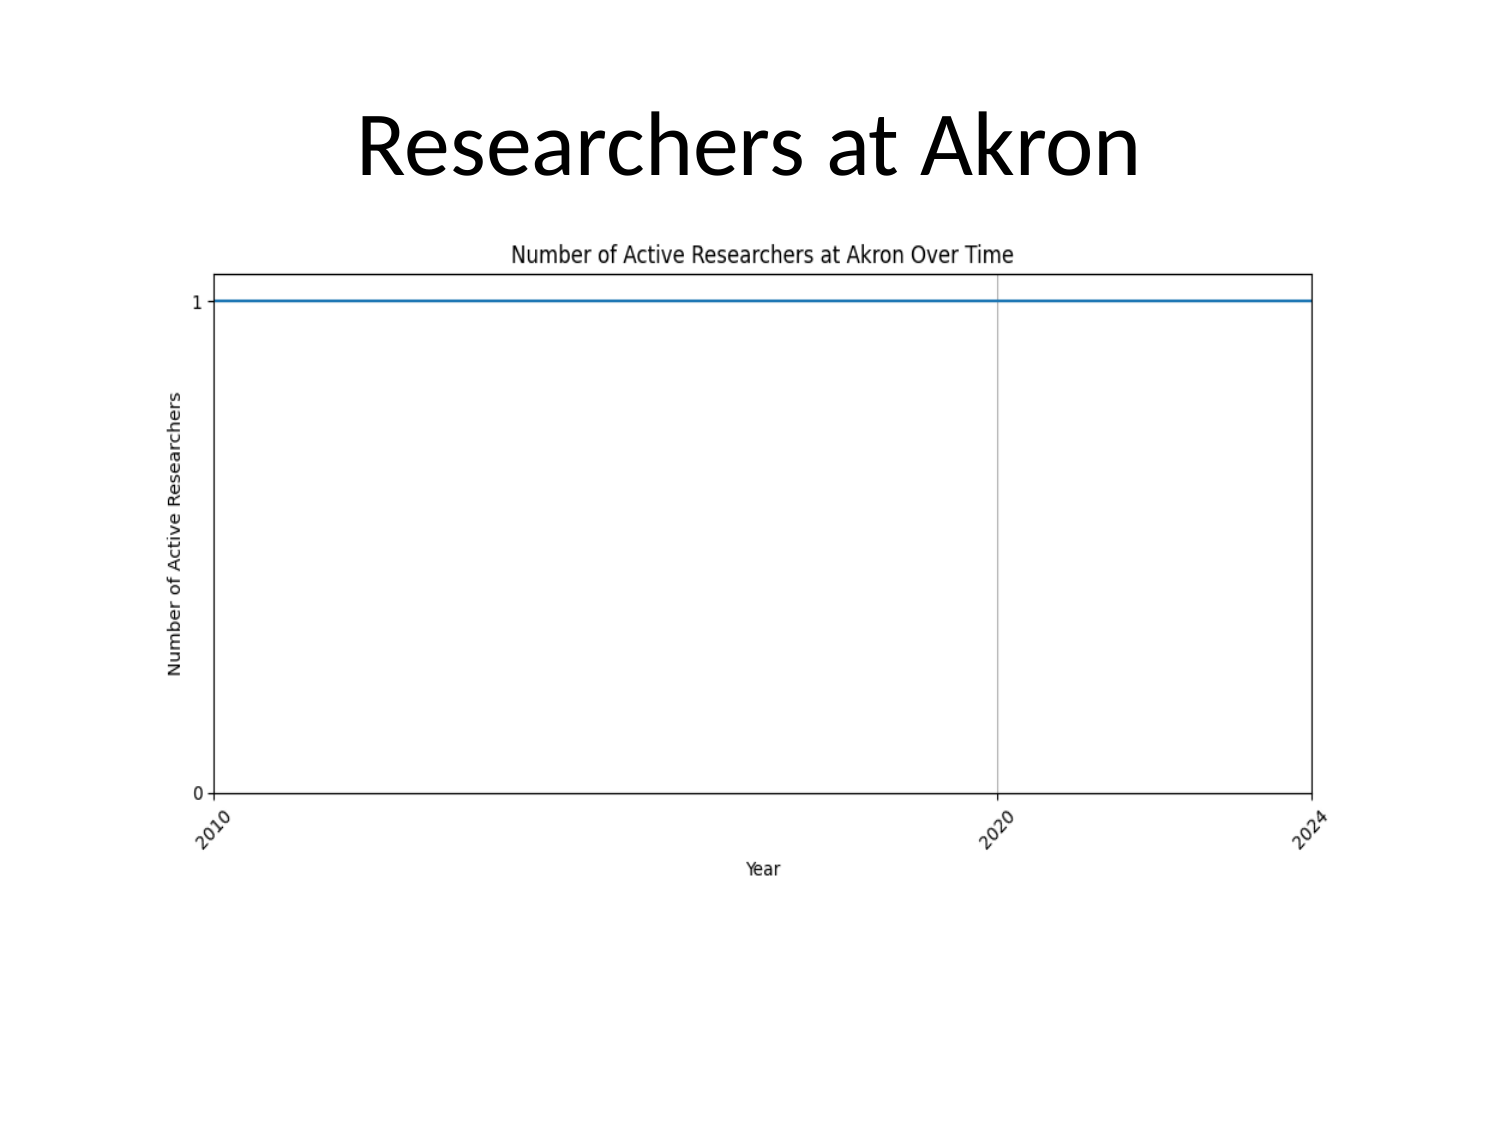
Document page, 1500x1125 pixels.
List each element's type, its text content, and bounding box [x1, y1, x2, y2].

picture [149, 224, 1351, 901]
title Researchers at Akron [75, 45, 1425, 233]
